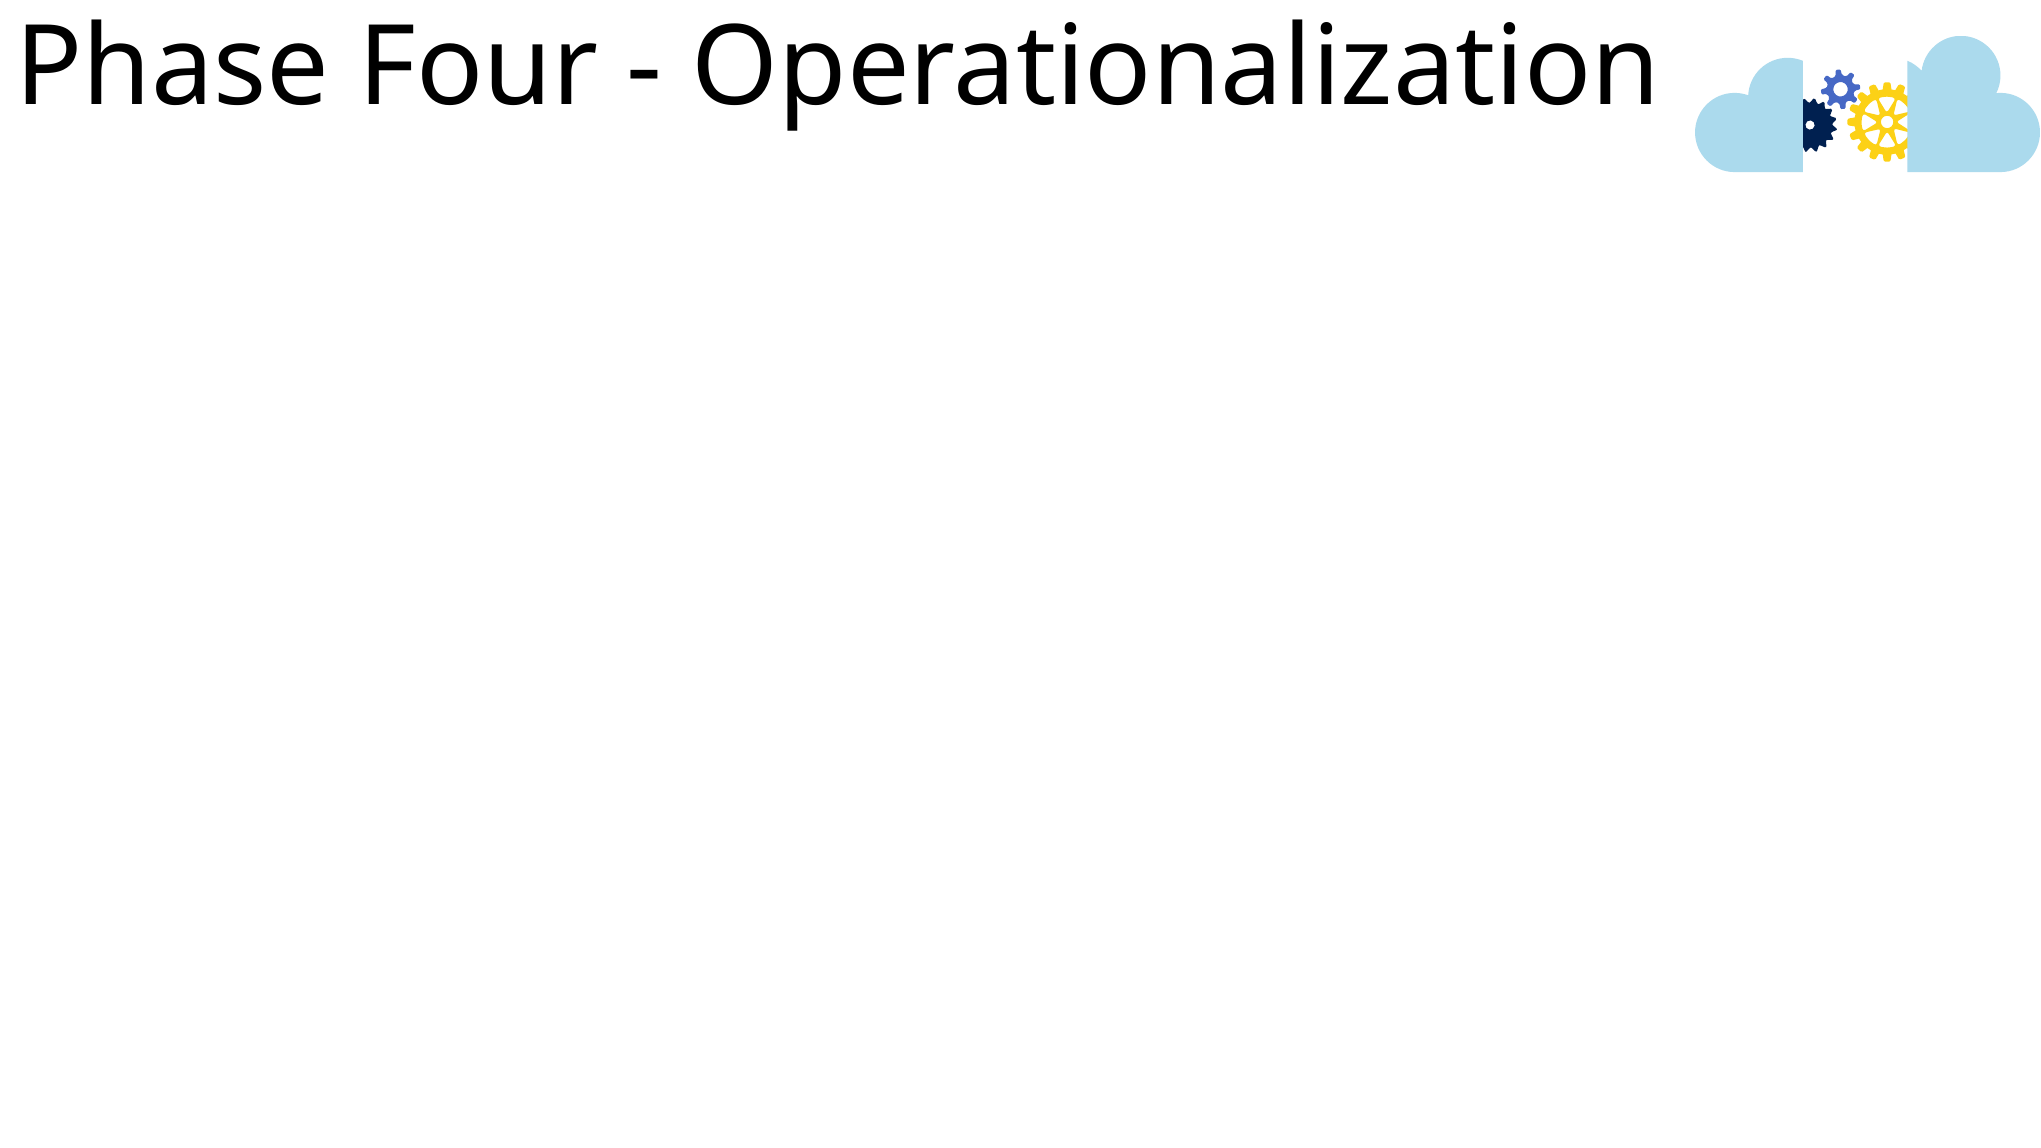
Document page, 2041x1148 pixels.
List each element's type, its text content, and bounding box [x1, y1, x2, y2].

title Phase Four - Operationalization [0, 0, 2041, 137]
picture [1695, 35, 2041, 173]
